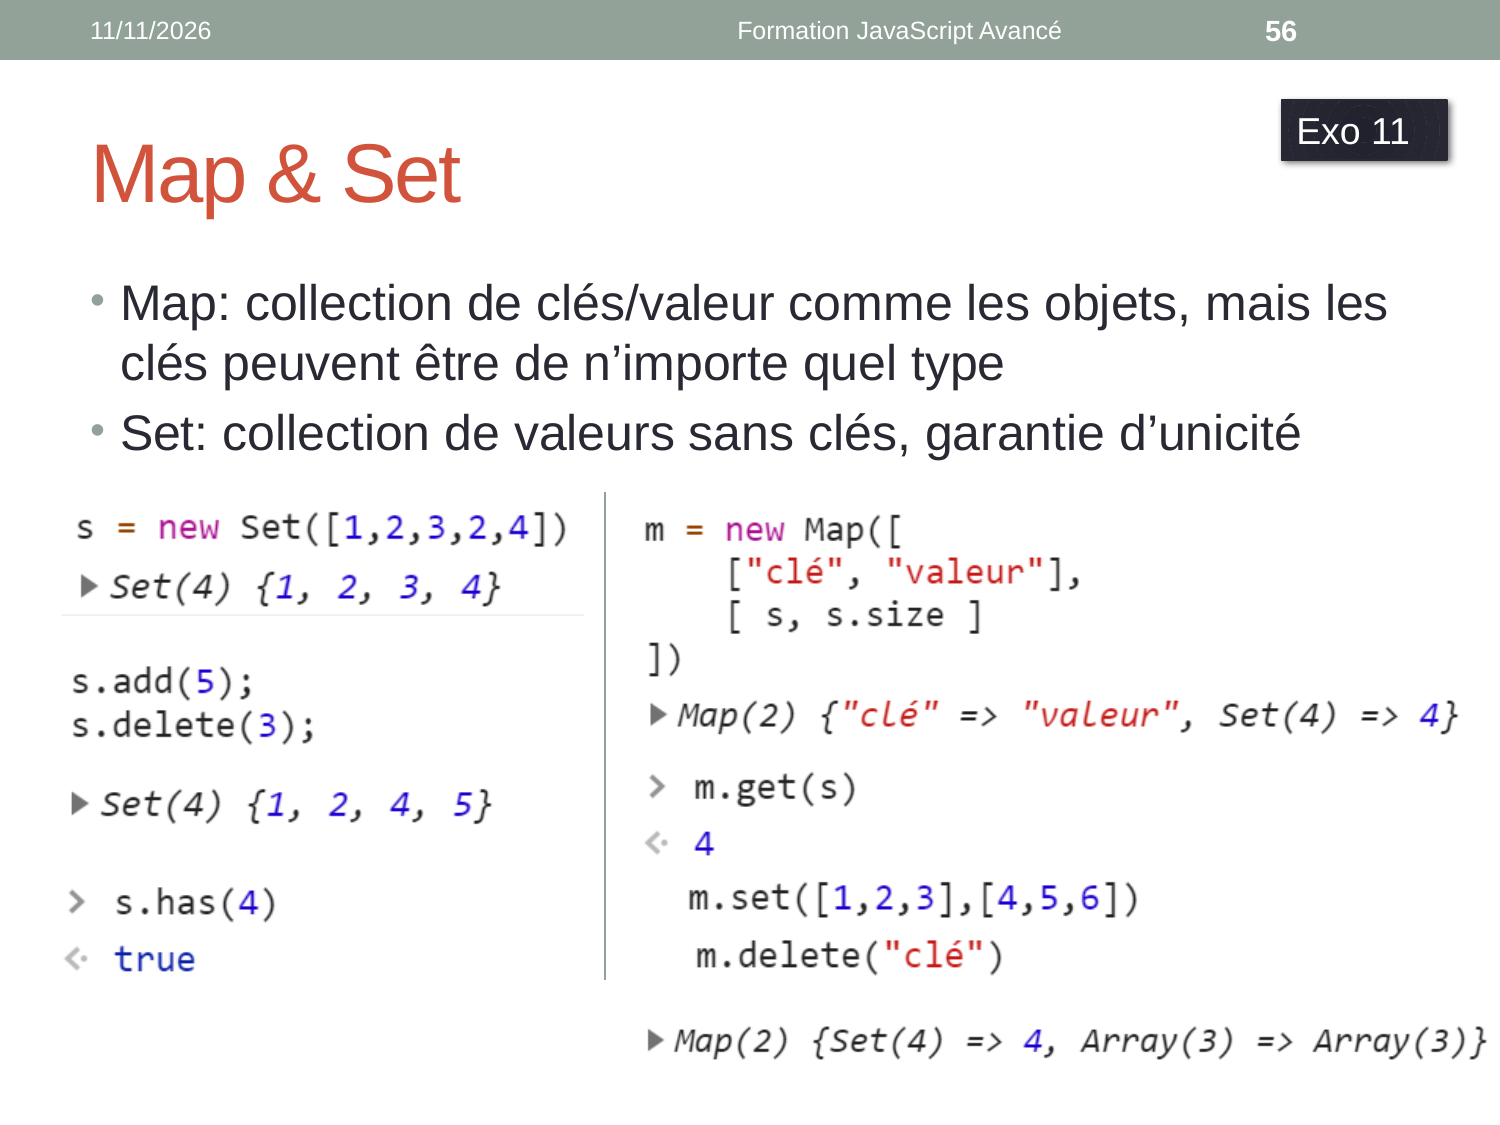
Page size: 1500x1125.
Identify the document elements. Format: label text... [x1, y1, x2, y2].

footer Formation JavaScript Avancé [562, 3, 1238, 57]
picture [675, 868, 1149, 985]
picture [61, 503, 584, 617]
picture [638, 1012, 1495, 1067]
picture [638, 762, 878, 866]
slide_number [75, 3, 550, 57]
slide_number 56 [1250, 3, 1425, 57]
list Map: collection de clés/valeur comme les objets, mais les clés peuvent être de n’importe quel type Set: collection de valeurs sans clés, garantie d’unicité [75, 262, 1425, 1063]
picture [61, 769, 508, 833]
picture [56, 875, 290, 981]
picture [61, 651, 333, 757]
title Map & Set [75, 87, 1425, 250]
picture [628, 503, 1480, 742]
text_box Exo 11 [1281, 99, 1448, 161]
